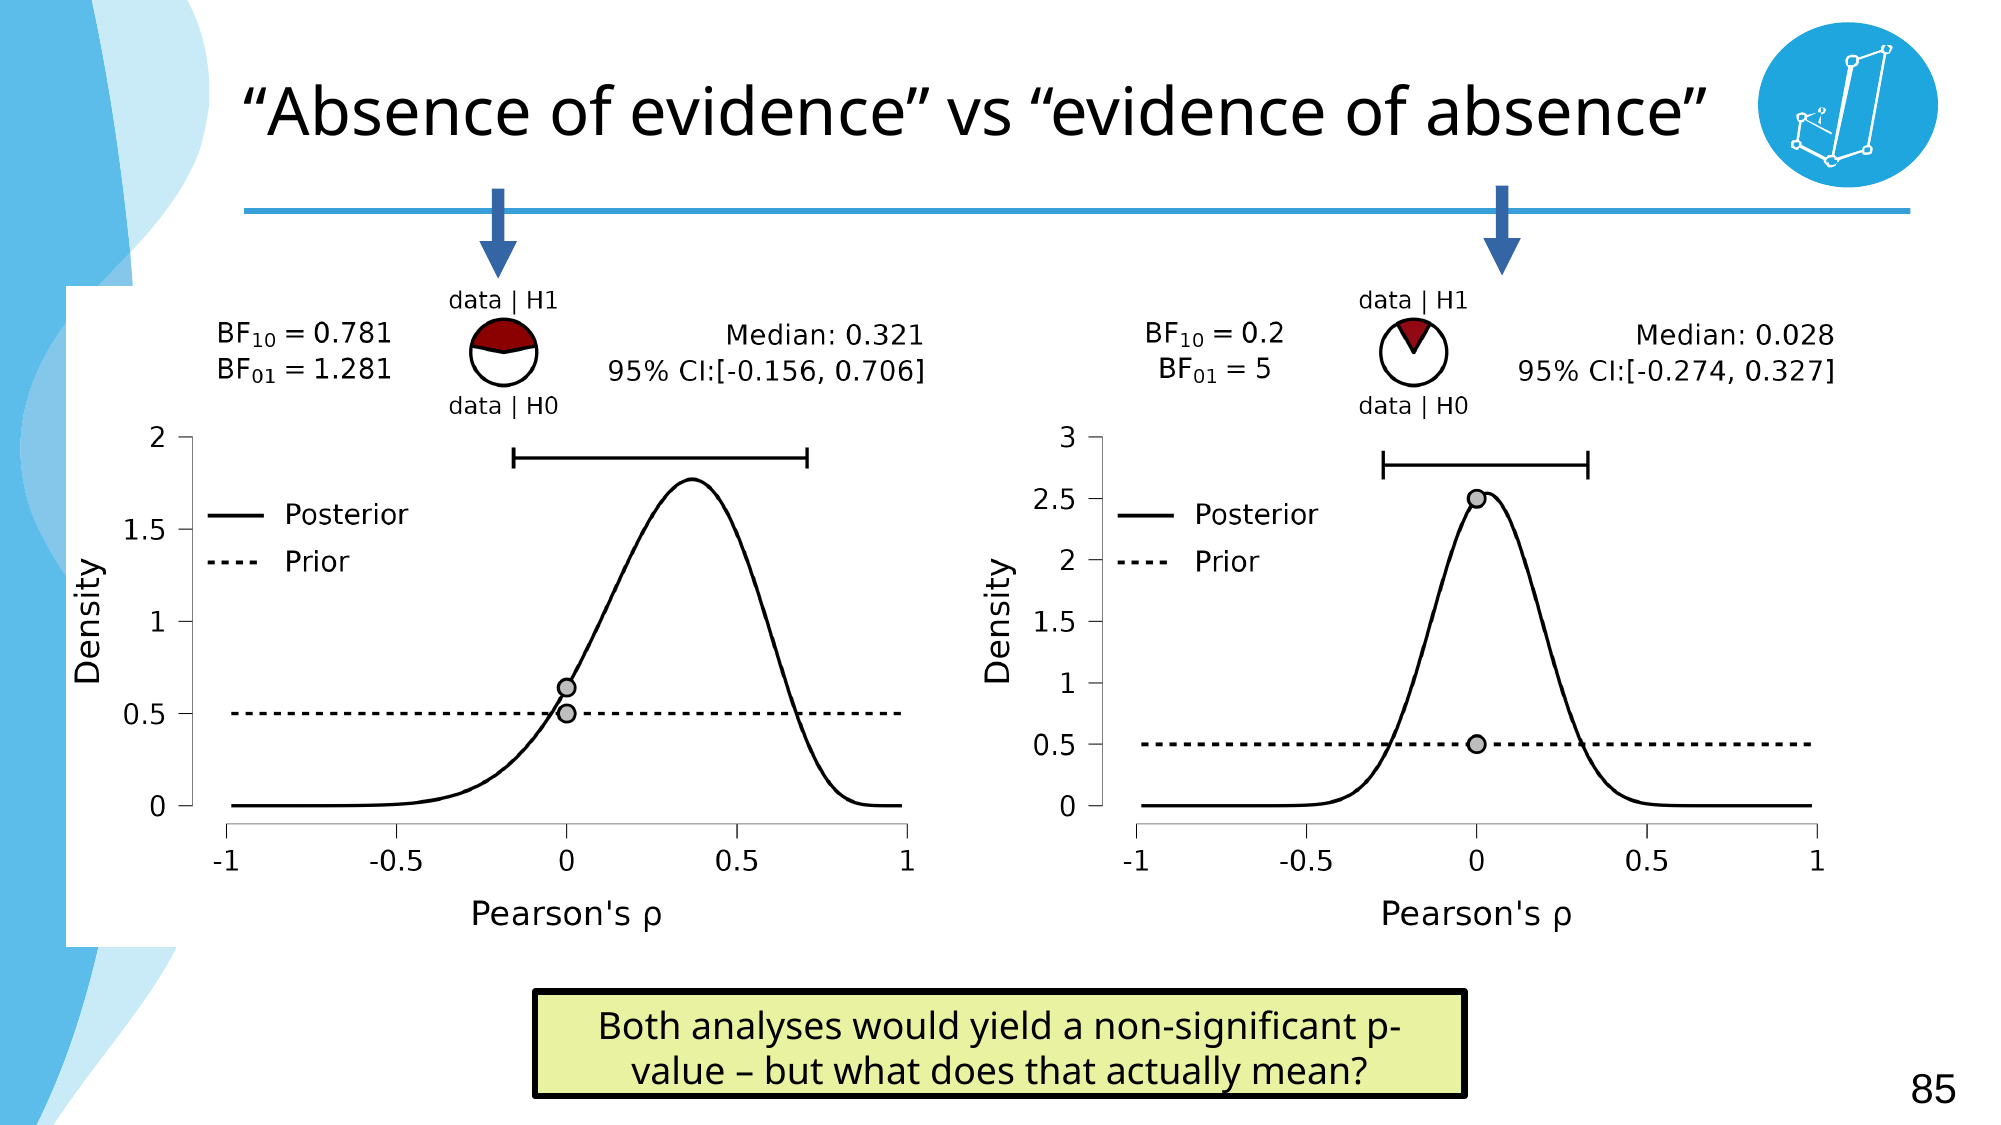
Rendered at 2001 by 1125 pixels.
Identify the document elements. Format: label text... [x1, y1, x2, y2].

picture [976, 286, 1851, 947]
picture [66, 286, 941, 947]
text_box Both analyses would yield a non-significant p-value – but what does that actually mean? [534, 991, 1465, 1097]
title “Absence of evidence” vs “evidence of absence” [244, 19, 1752, 211]
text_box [498, 185, 1503, 279]
